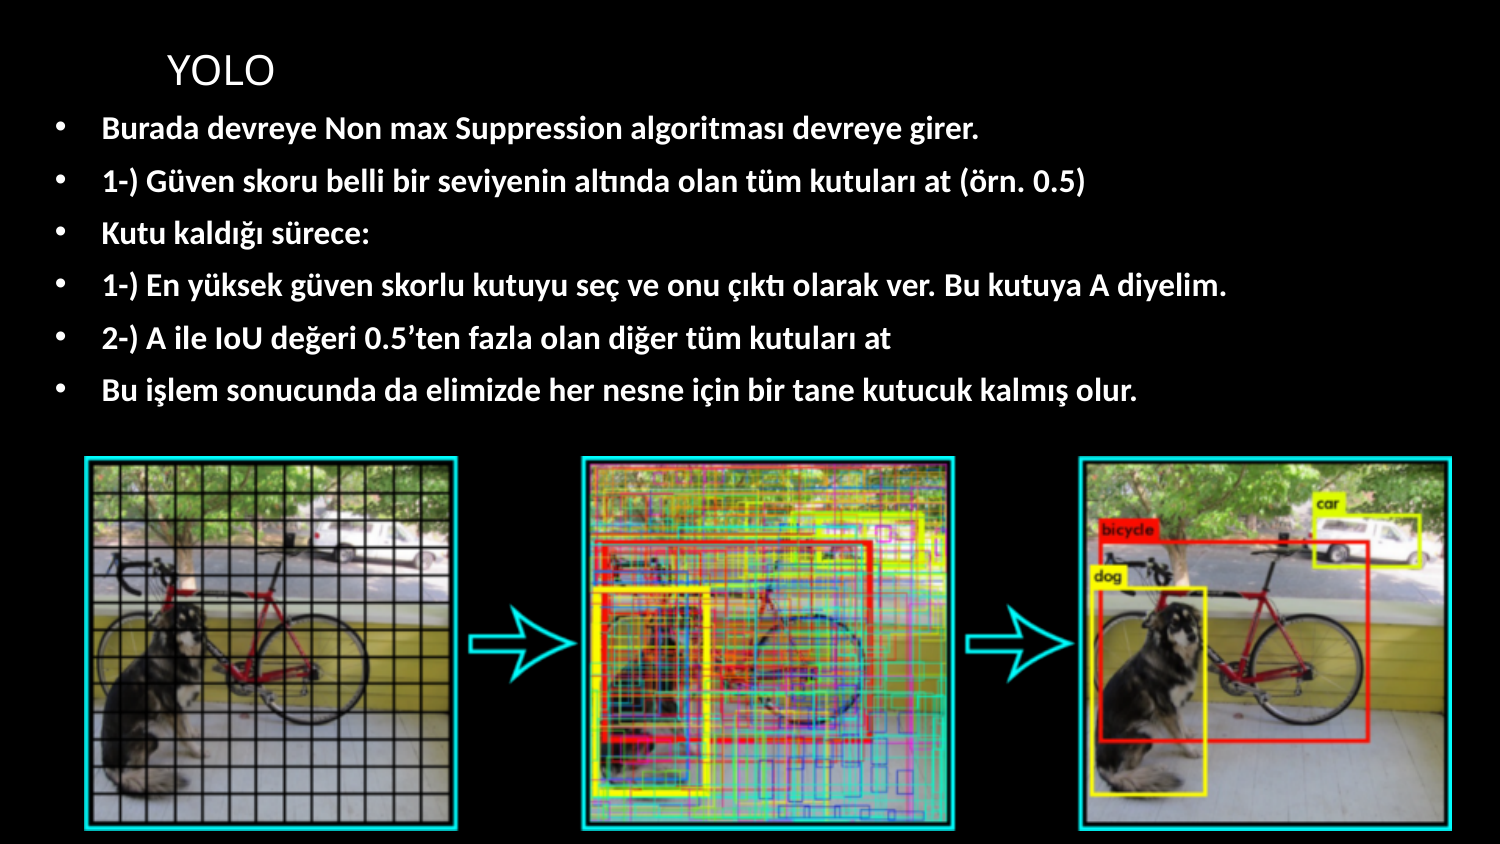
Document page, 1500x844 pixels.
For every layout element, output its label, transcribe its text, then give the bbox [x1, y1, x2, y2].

picture [84, 456, 1452, 831]
title YOLO [152, 0, 1338, 99]
text_box Burada devreye Non max Suppression algoritması devreye girer. 1-) Güven skoru belli bir seviyenin altında olan tüm kutuları at (örn. 0.5) Kutu kaldığı sürece: 1-) En yüksek güven skorlu kutuyu seç ve onu çıktı olarak ver. Bu kutuya A diyelim. 2-) A ile IoU değeri 0.5’ten fazla olan diğer tüm kutuları at Bu işlem sonucunda da elimizde her nesne için bir tane kutucuk kalmış olur. [39, 99, 1432, 746]
